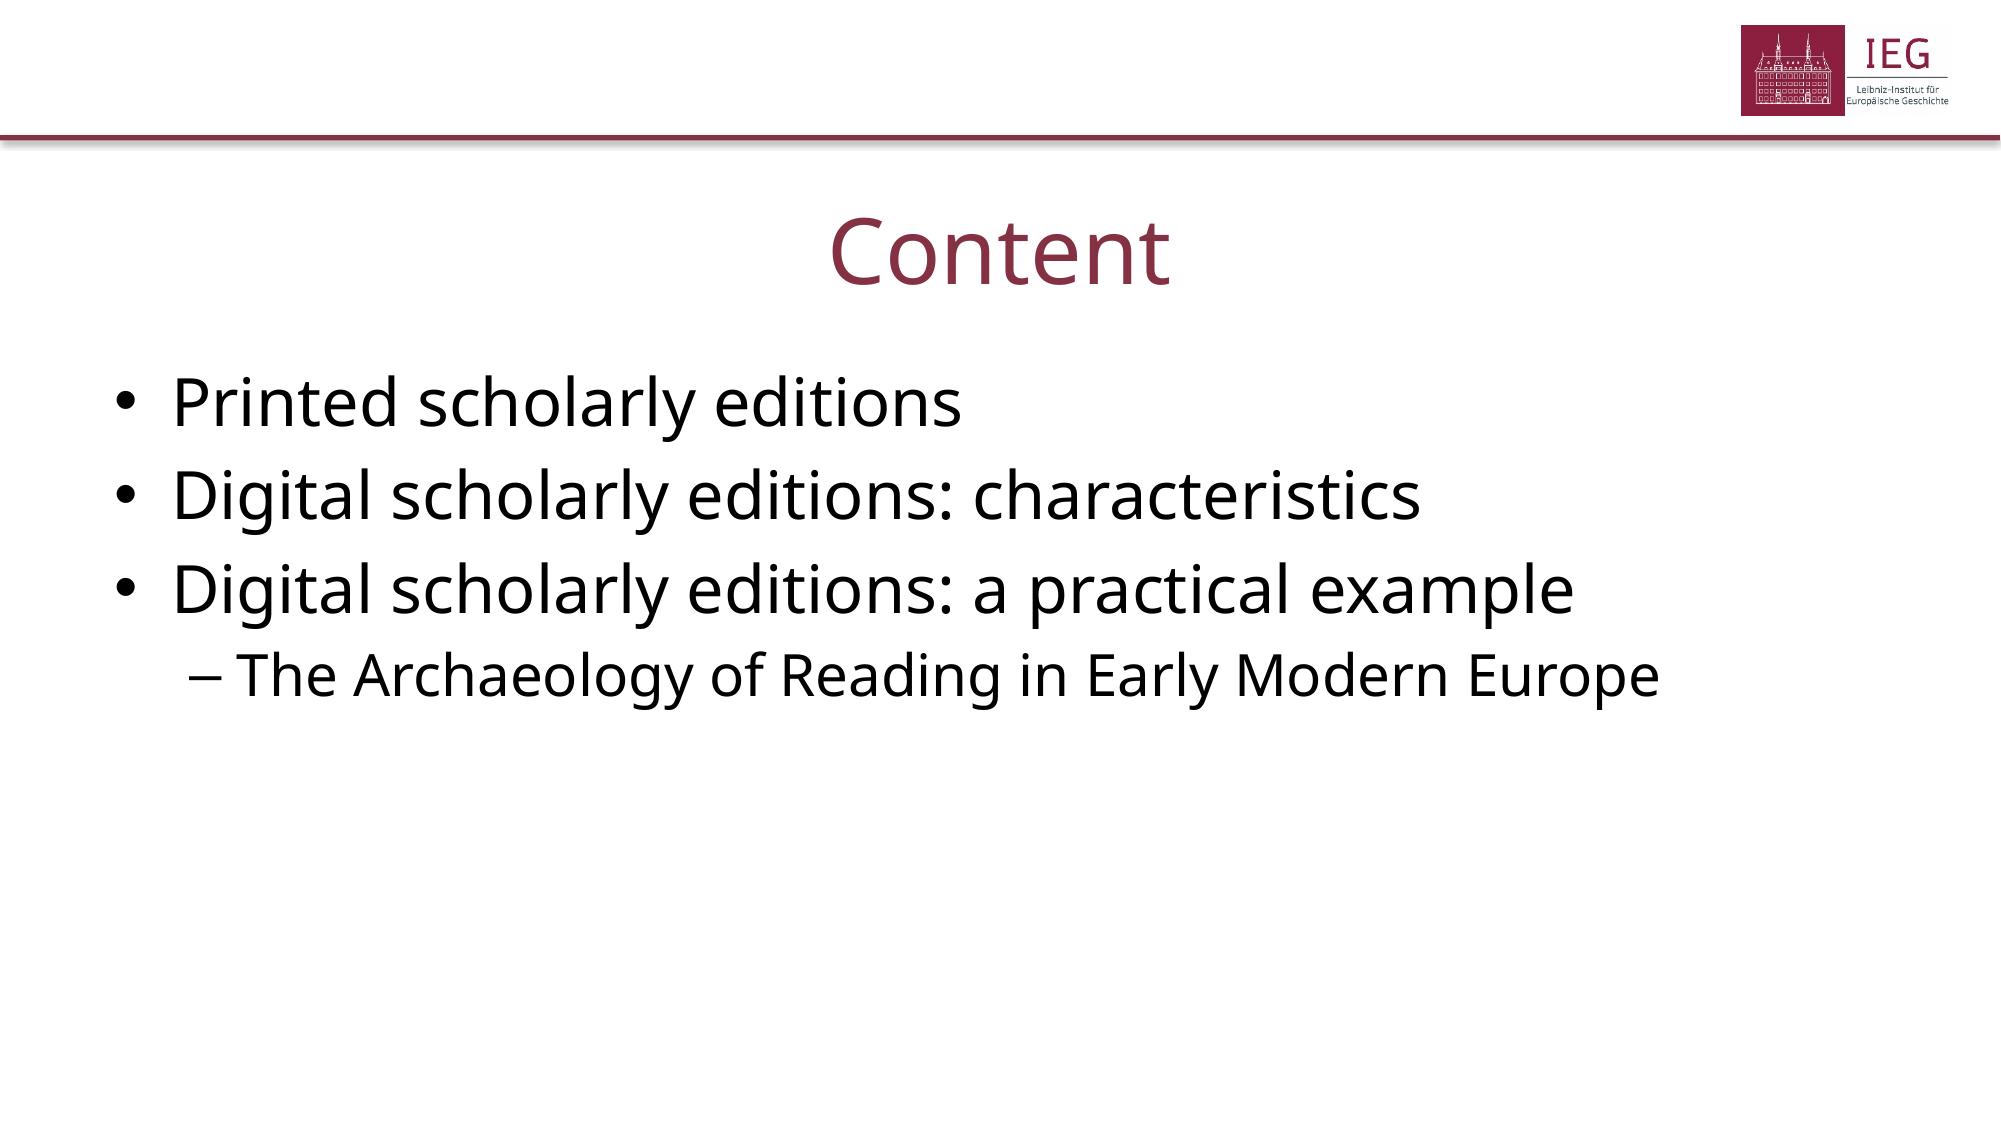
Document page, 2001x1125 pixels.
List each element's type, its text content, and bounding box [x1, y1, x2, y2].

picture [1741, 25, 1950, 116]
text_box Content [99, 154, 1900, 342]
text_box Printed scholarly editions Digital scholarly editions: characteristics Digital scholarly editions: a practical example The Archaeology of Reading in Early Modern Europe [99, 352, 1900, 1028]
